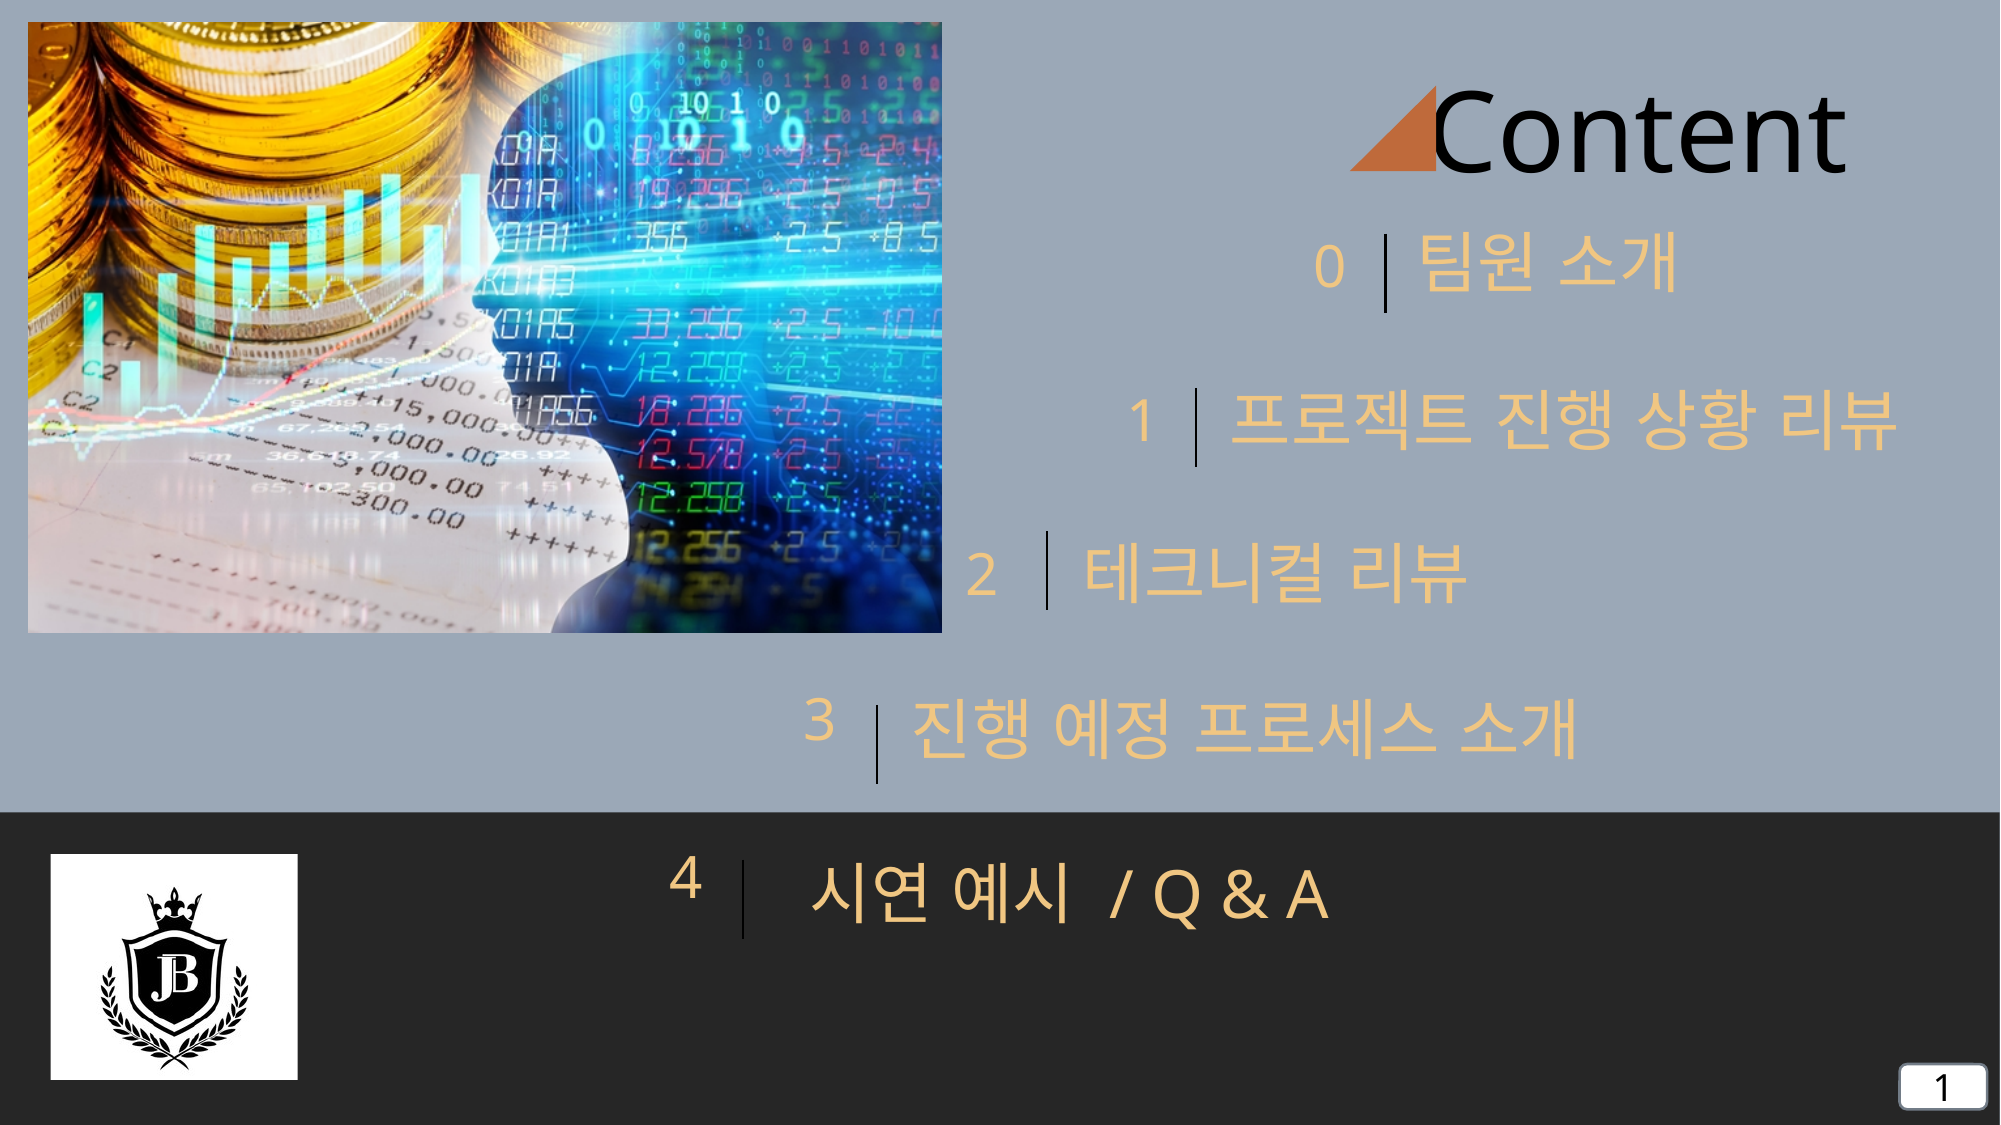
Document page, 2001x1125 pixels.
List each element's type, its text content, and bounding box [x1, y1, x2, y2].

text_box Content [1411, 52, 1864, 203]
picture [50, 853, 298, 1081]
text_box 팀원 소개 [1385, 223, 1990, 309]
text_box 진행 예정 프로세스 소개 [883, 690, 1917, 775]
picture [27, 22, 942, 633]
text_box [0, 811, 2000, 1125]
text_box 1 [1898, 1062, 1989, 1111]
text_box [1348, 84, 1438, 173]
text_box 시연 예시 / Q & A [747, 854, 1539, 939]
text_box 테크니컬 리뷰 [1051, 533, 1656, 620]
text_box 프로젝트 진행 상황 리뷰 [1198, 381, 2000, 467]
text_box 2 [950, 531, 1018, 612]
text_box 3 [757, 674, 883, 759]
text_box 0 [1294, 226, 1366, 302]
text_box 4 [623, 833, 749, 918]
text_box [0, 0, 2000, 811]
picture [702, 629, 712, 633]
slide_number 1 [1568, 1058, 1992, 1118]
text_box 1 [1108, 380, 1179, 456]
